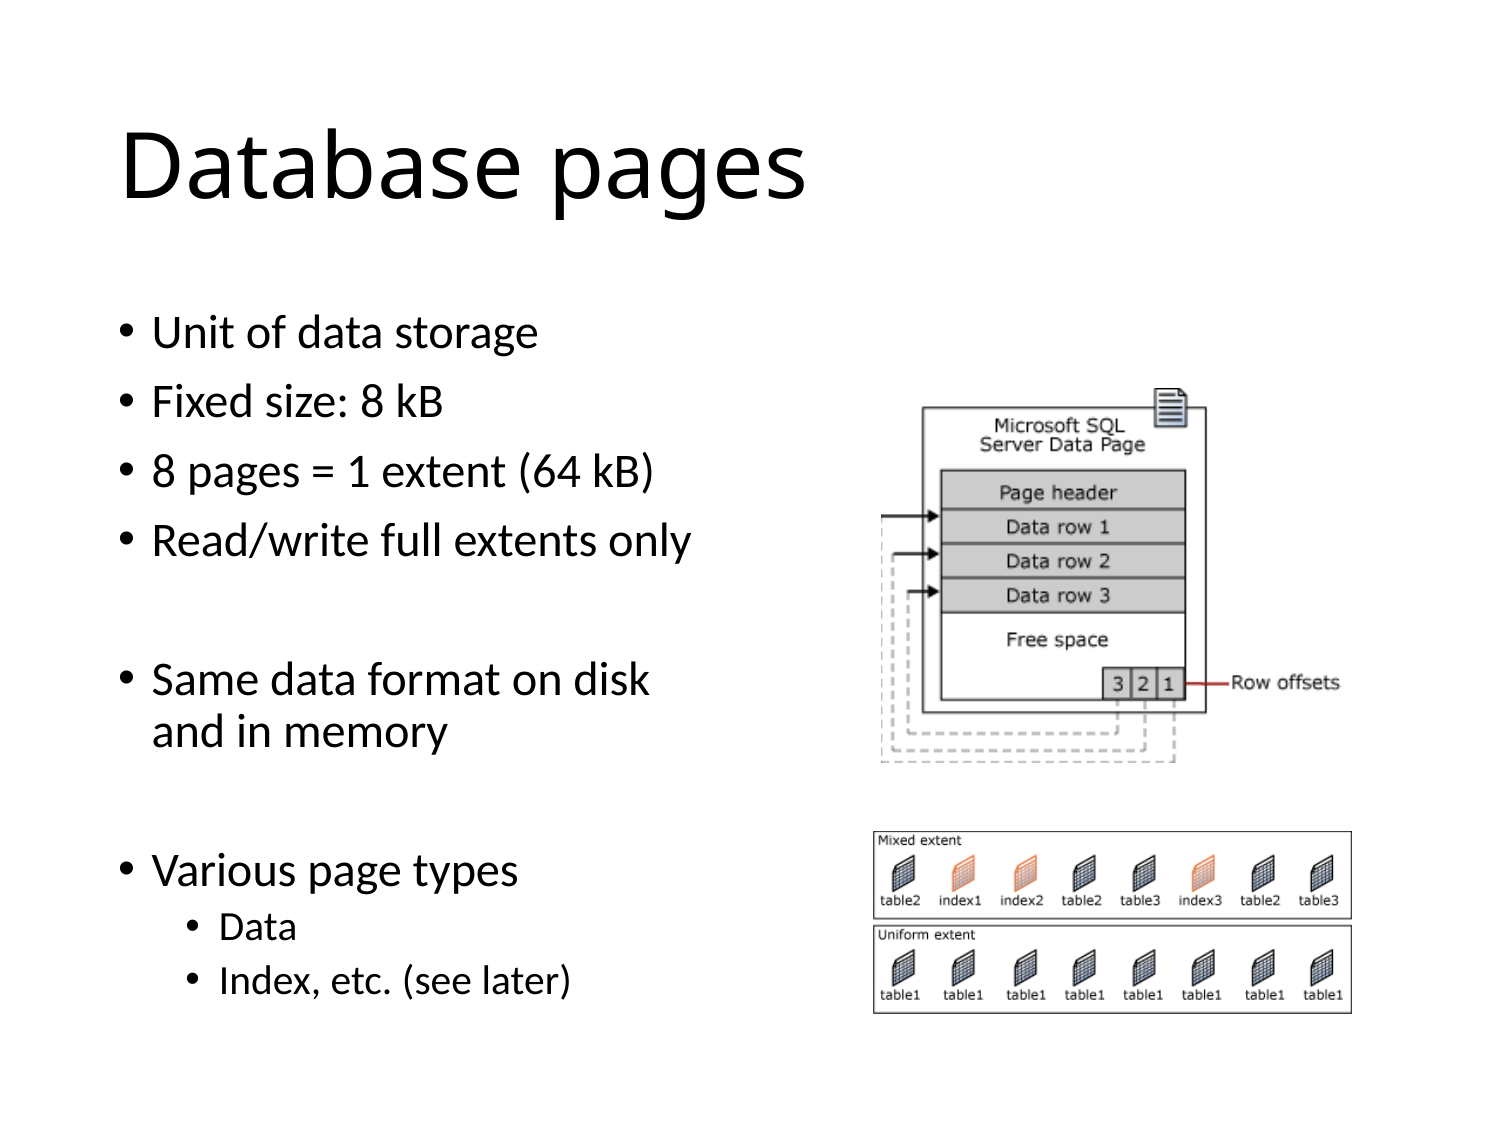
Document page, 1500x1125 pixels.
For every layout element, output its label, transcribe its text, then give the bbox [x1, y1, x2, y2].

picture [872, 831, 1352, 1014]
list Unit of data storage Fixed size: 8 kB 8 pages = 1 extent (64 kB) Read/write full extents only Same data format on disk and in memory Various page types Data Index, etc. (see later) [103, 299, 741, 1014]
picture [881, 388, 1341, 763]
title Database pages [103, 59, 1397, 278]
